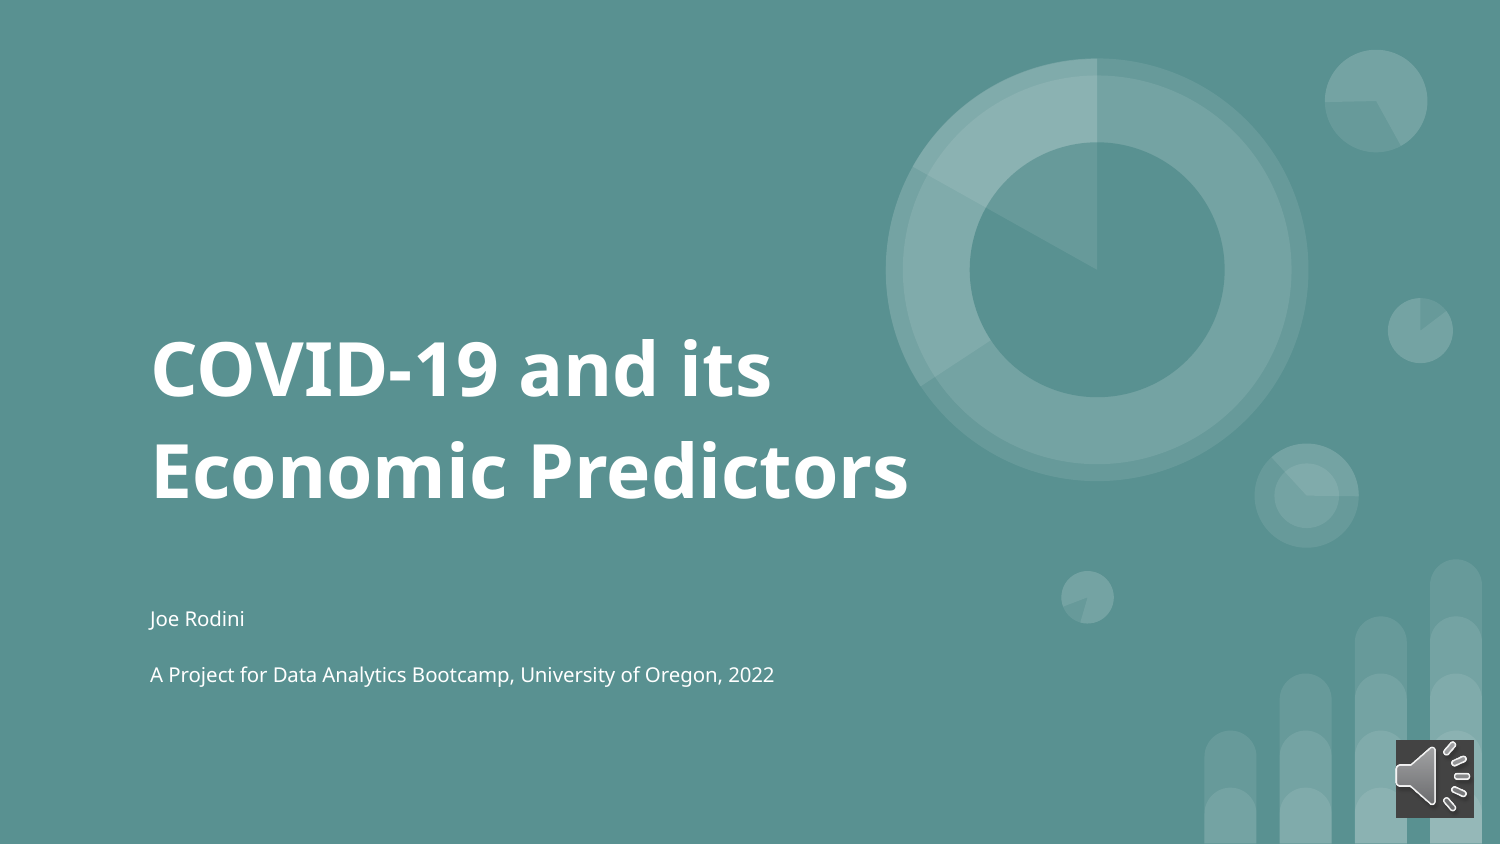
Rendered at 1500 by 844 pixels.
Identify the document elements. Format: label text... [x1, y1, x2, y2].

picture [1394, 738, 1476, 819]
title COVID-19 and its Economic Predictors [135, 264, 945, 572]
subtitle Joe Rodini A Project for Data Analytics Bootcamp, University of Oregon, 2022 [135, 589, 1327, 704]
